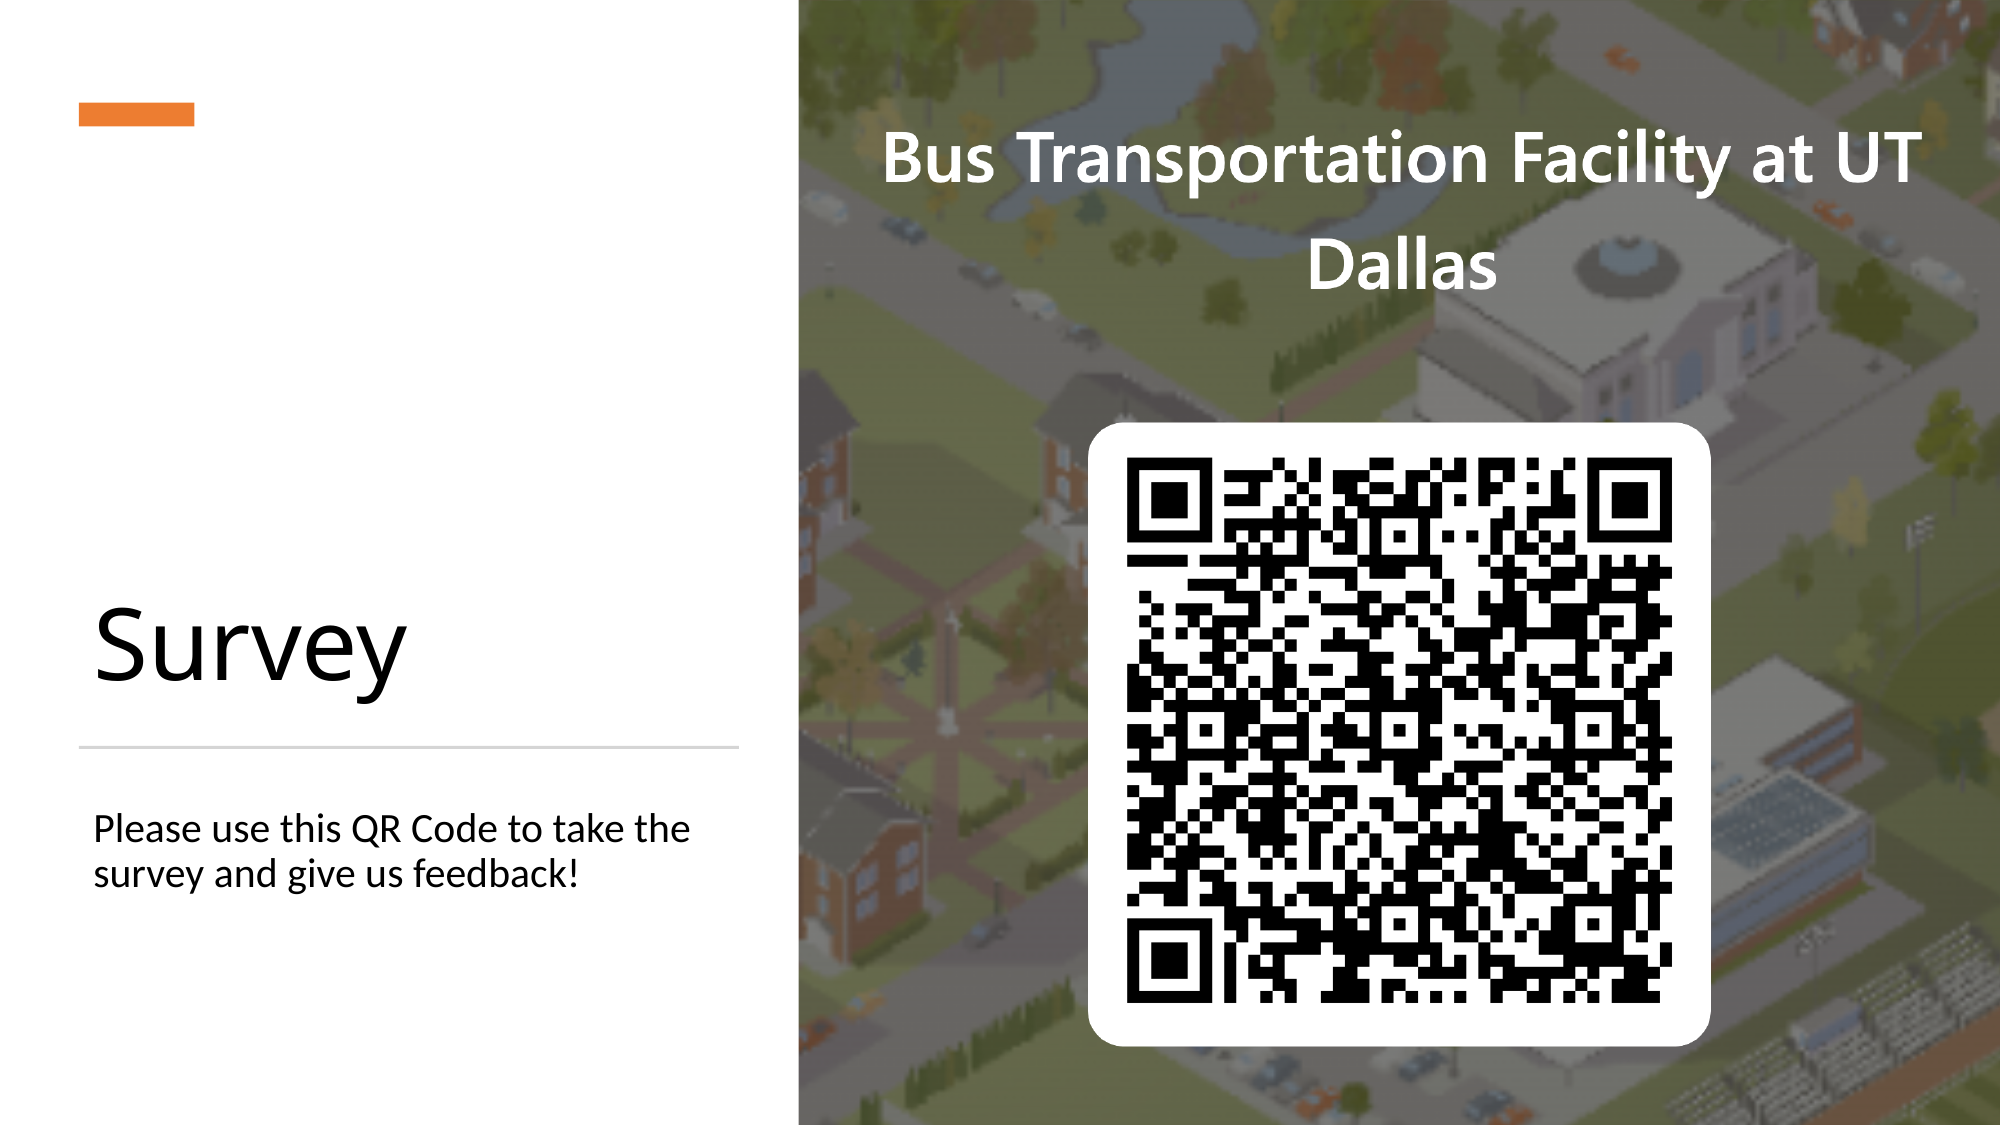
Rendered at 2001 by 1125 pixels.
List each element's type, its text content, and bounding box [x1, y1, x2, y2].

text_box [78, 102, 195, 128]
text_box [78, 745, 740, 750]
text_box [0, 0, 798, 1125]
picture [798, 0, 2000, 1125]
list Please use this QR Code to take the survey and give us feedback! [78, 799, 724, 998]
title Survey [78, 184, 739, 710]
